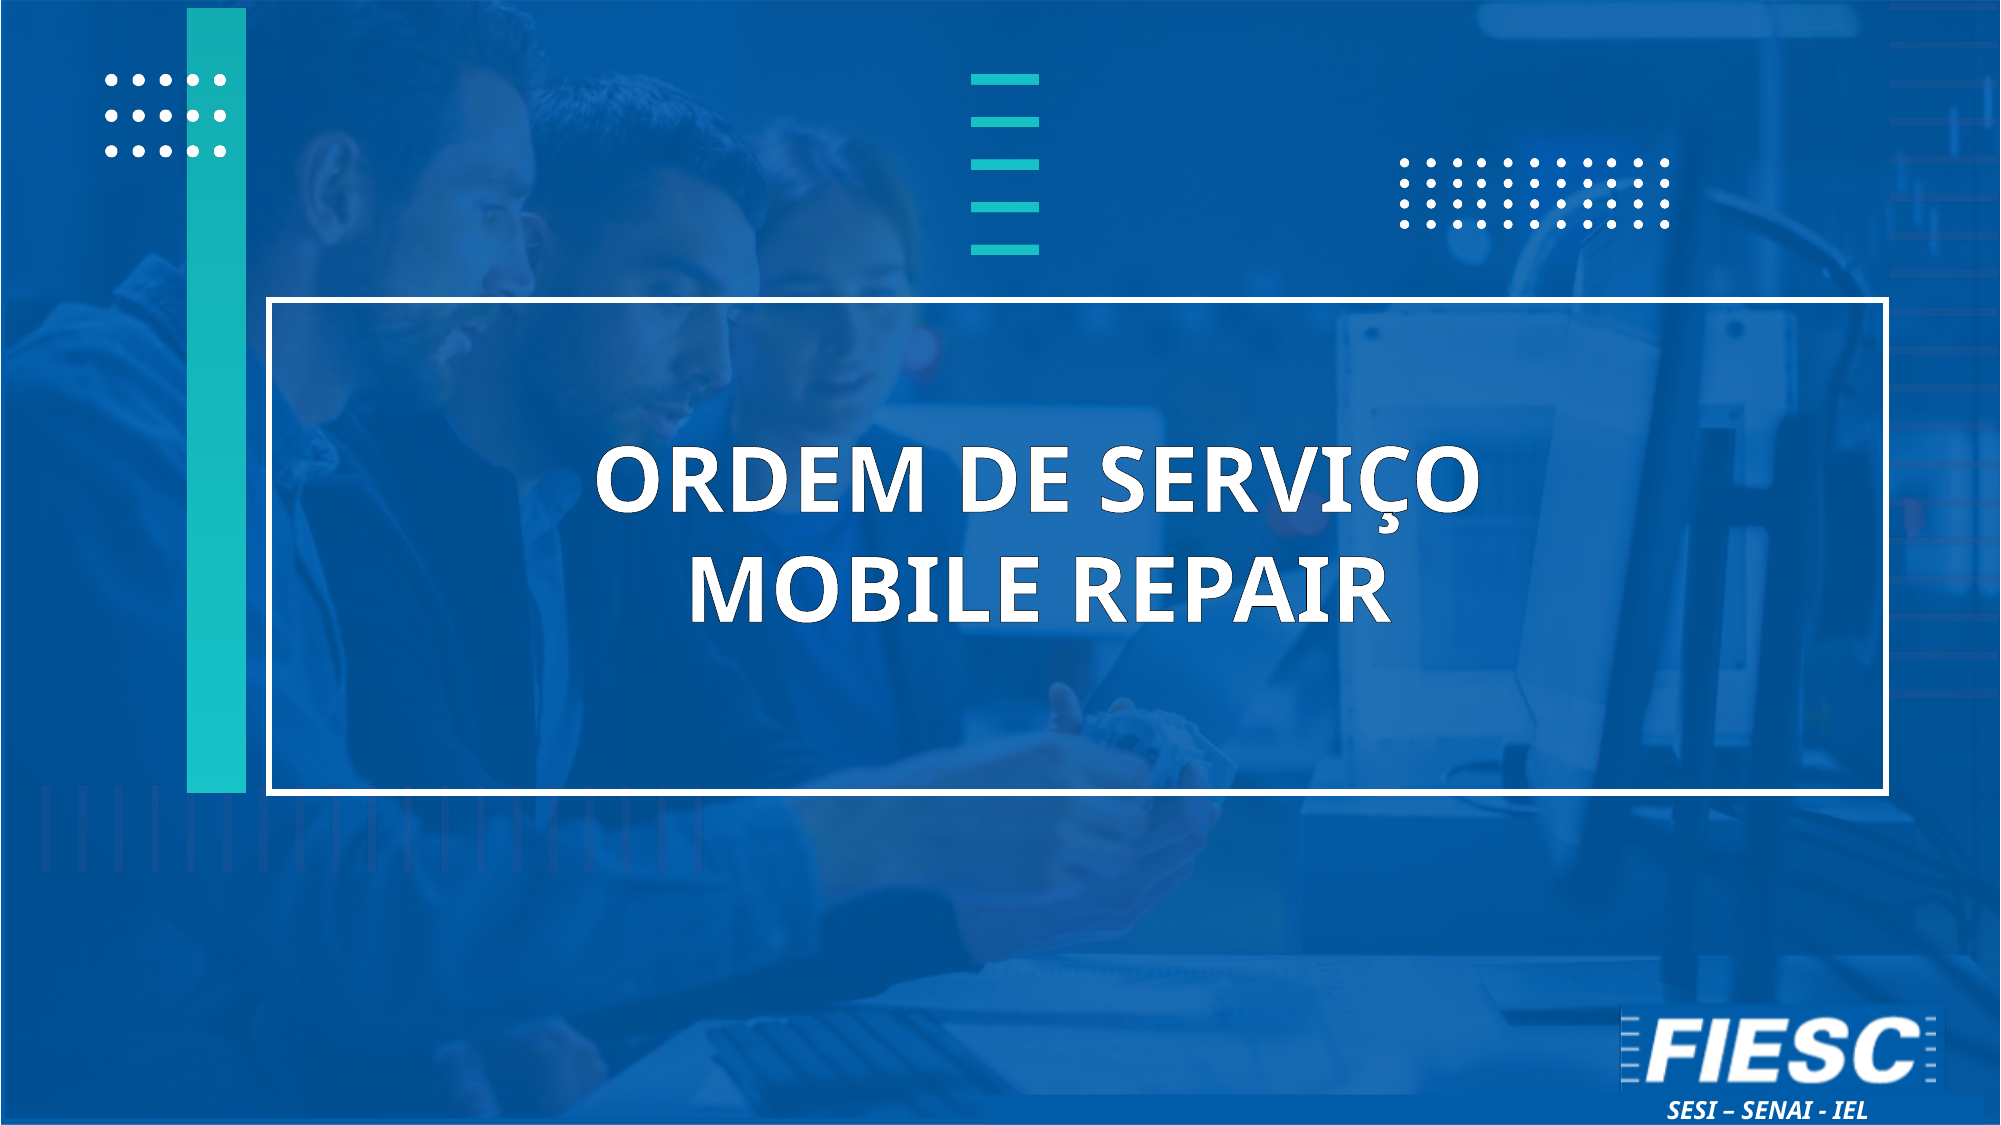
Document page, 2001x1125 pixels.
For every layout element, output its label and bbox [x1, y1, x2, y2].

picture [1, 0, 2000, 1125]
text_box [984, 958, 1985, 1125]
